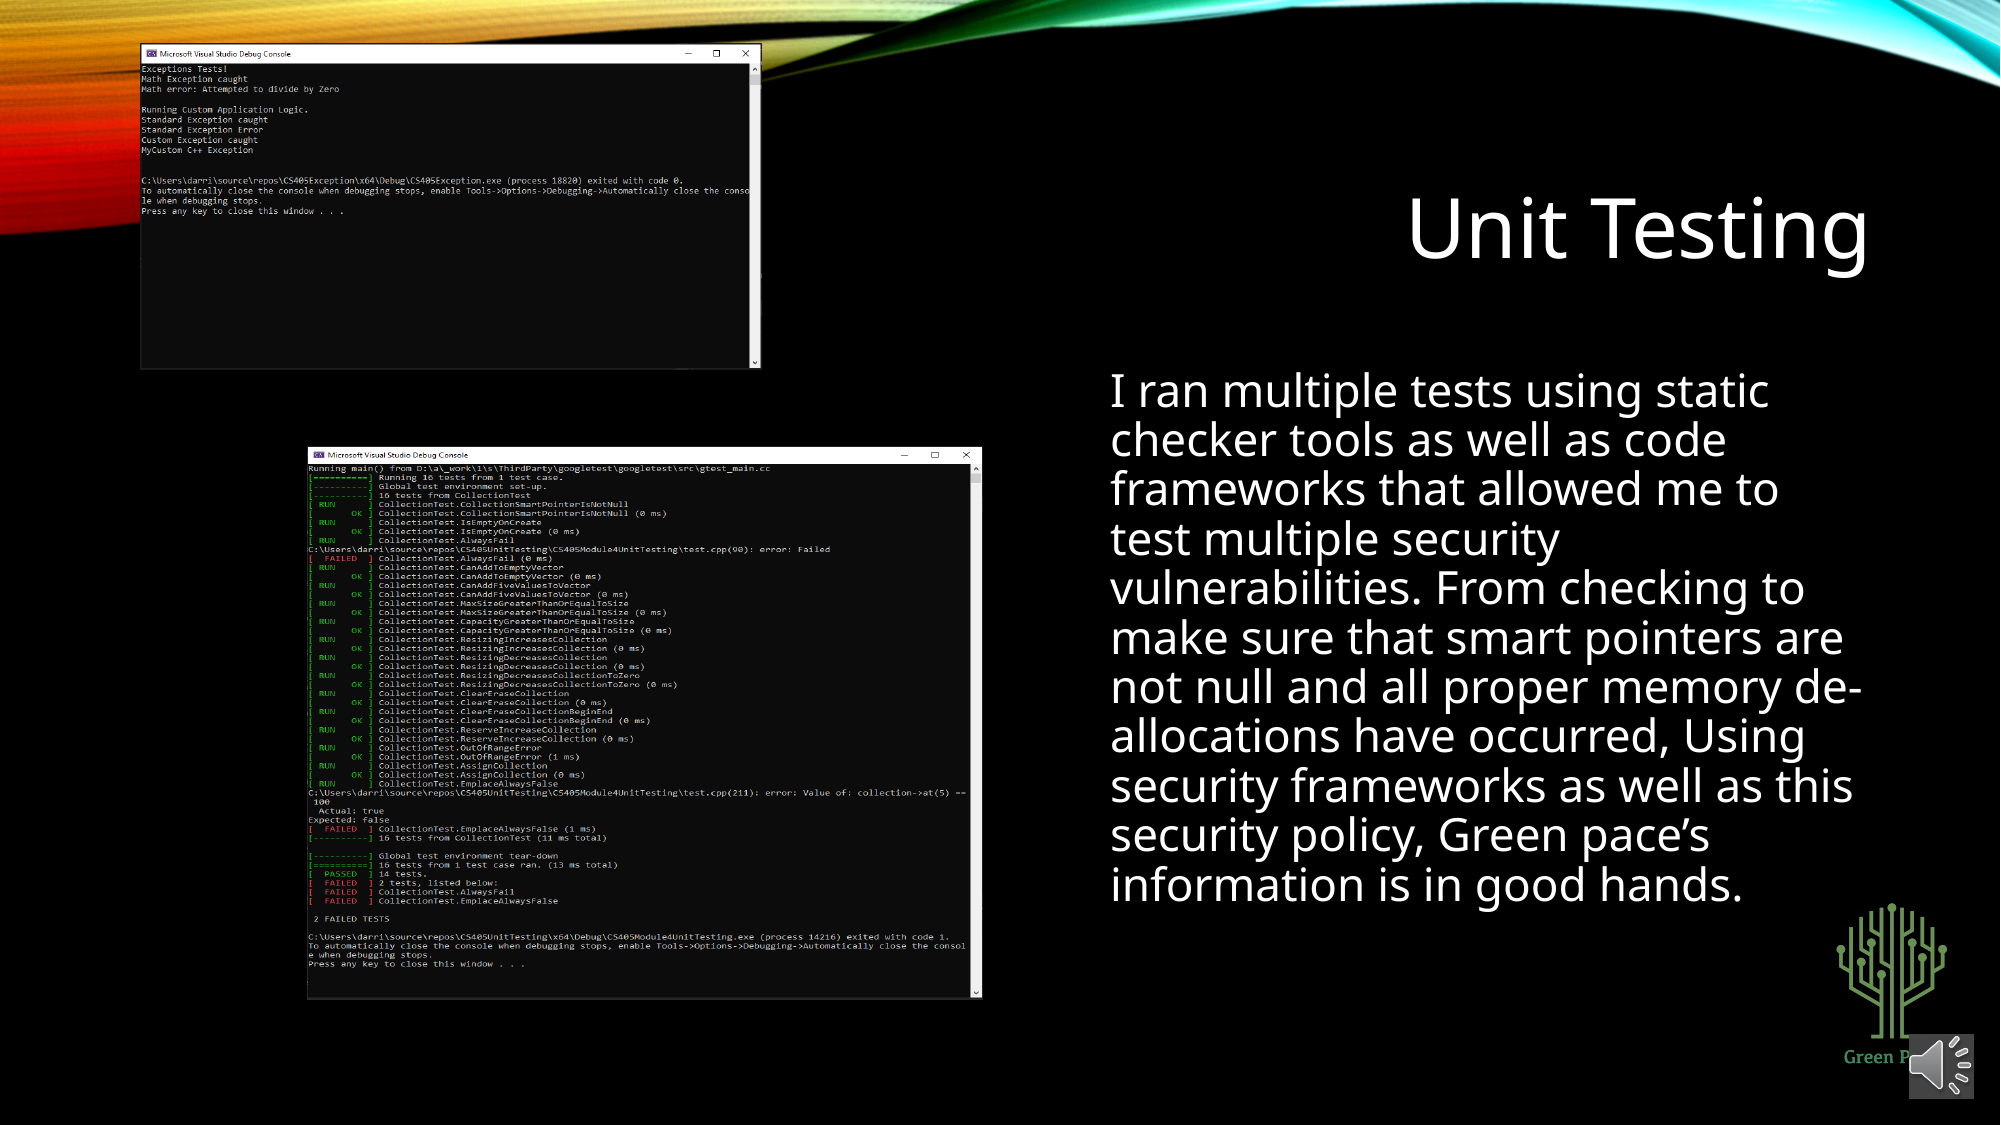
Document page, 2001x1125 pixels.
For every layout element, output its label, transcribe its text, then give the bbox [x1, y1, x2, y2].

list I ran multiple tests using static checker tools as well as code frameworks that allowed me to test multiple security vulnerabilities. From checking to make sure that smart pointers are not null and all proper memory de-allocations have occurred, Using security frameworks as well as this security policy, Green pace’s information is in good hands. [1095, 360, 1888, 1021]
picture [306, 445, 983, 1000]
picture [0, 0, 2000, 371]
picture [1817, 892, 1976, 1101]
title Unit Testing [766, 125, 1888, 338]
